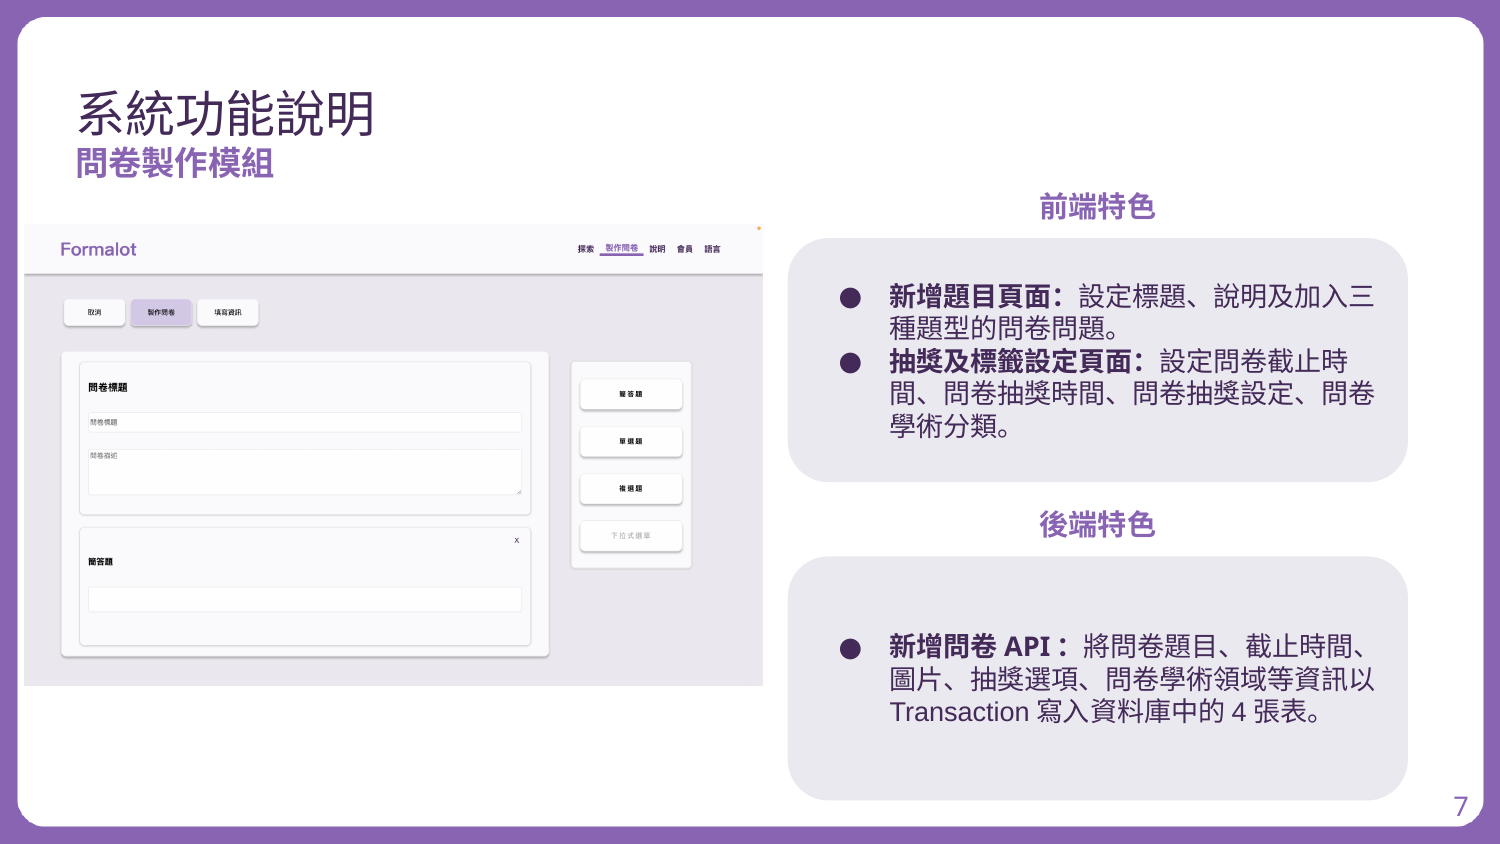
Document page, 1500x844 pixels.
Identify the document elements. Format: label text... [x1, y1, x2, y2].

slide_number ‹#› [1393, 774, 1484, 839]
text_box 新增題目頁面：設定標題、說明及加入三種題型的問卷問題。 抽獎及標籤設定頁面：設定問卷截止時間、問卷抽獎時間、問卷抽獎設定、問卷學術分類。 [787, 238, 1408, 483]
picture [0, 0, 1500, 844]
title 系統功能說明 [60, 67, 1489, 162]
title 問卷製作模組 [60, 162, 522, 198]
title 後端特色 [866, 482, 1329, 556]
title 前端特色 [866, 163, 1329, 238]
text_box 新增問卷API：將問卷題目、截止時間、圖片、抽獎選項、問卷學術領域等資訊以Transaction寫入資料庫中的4張表。 [787, 556, 1408, 801]
